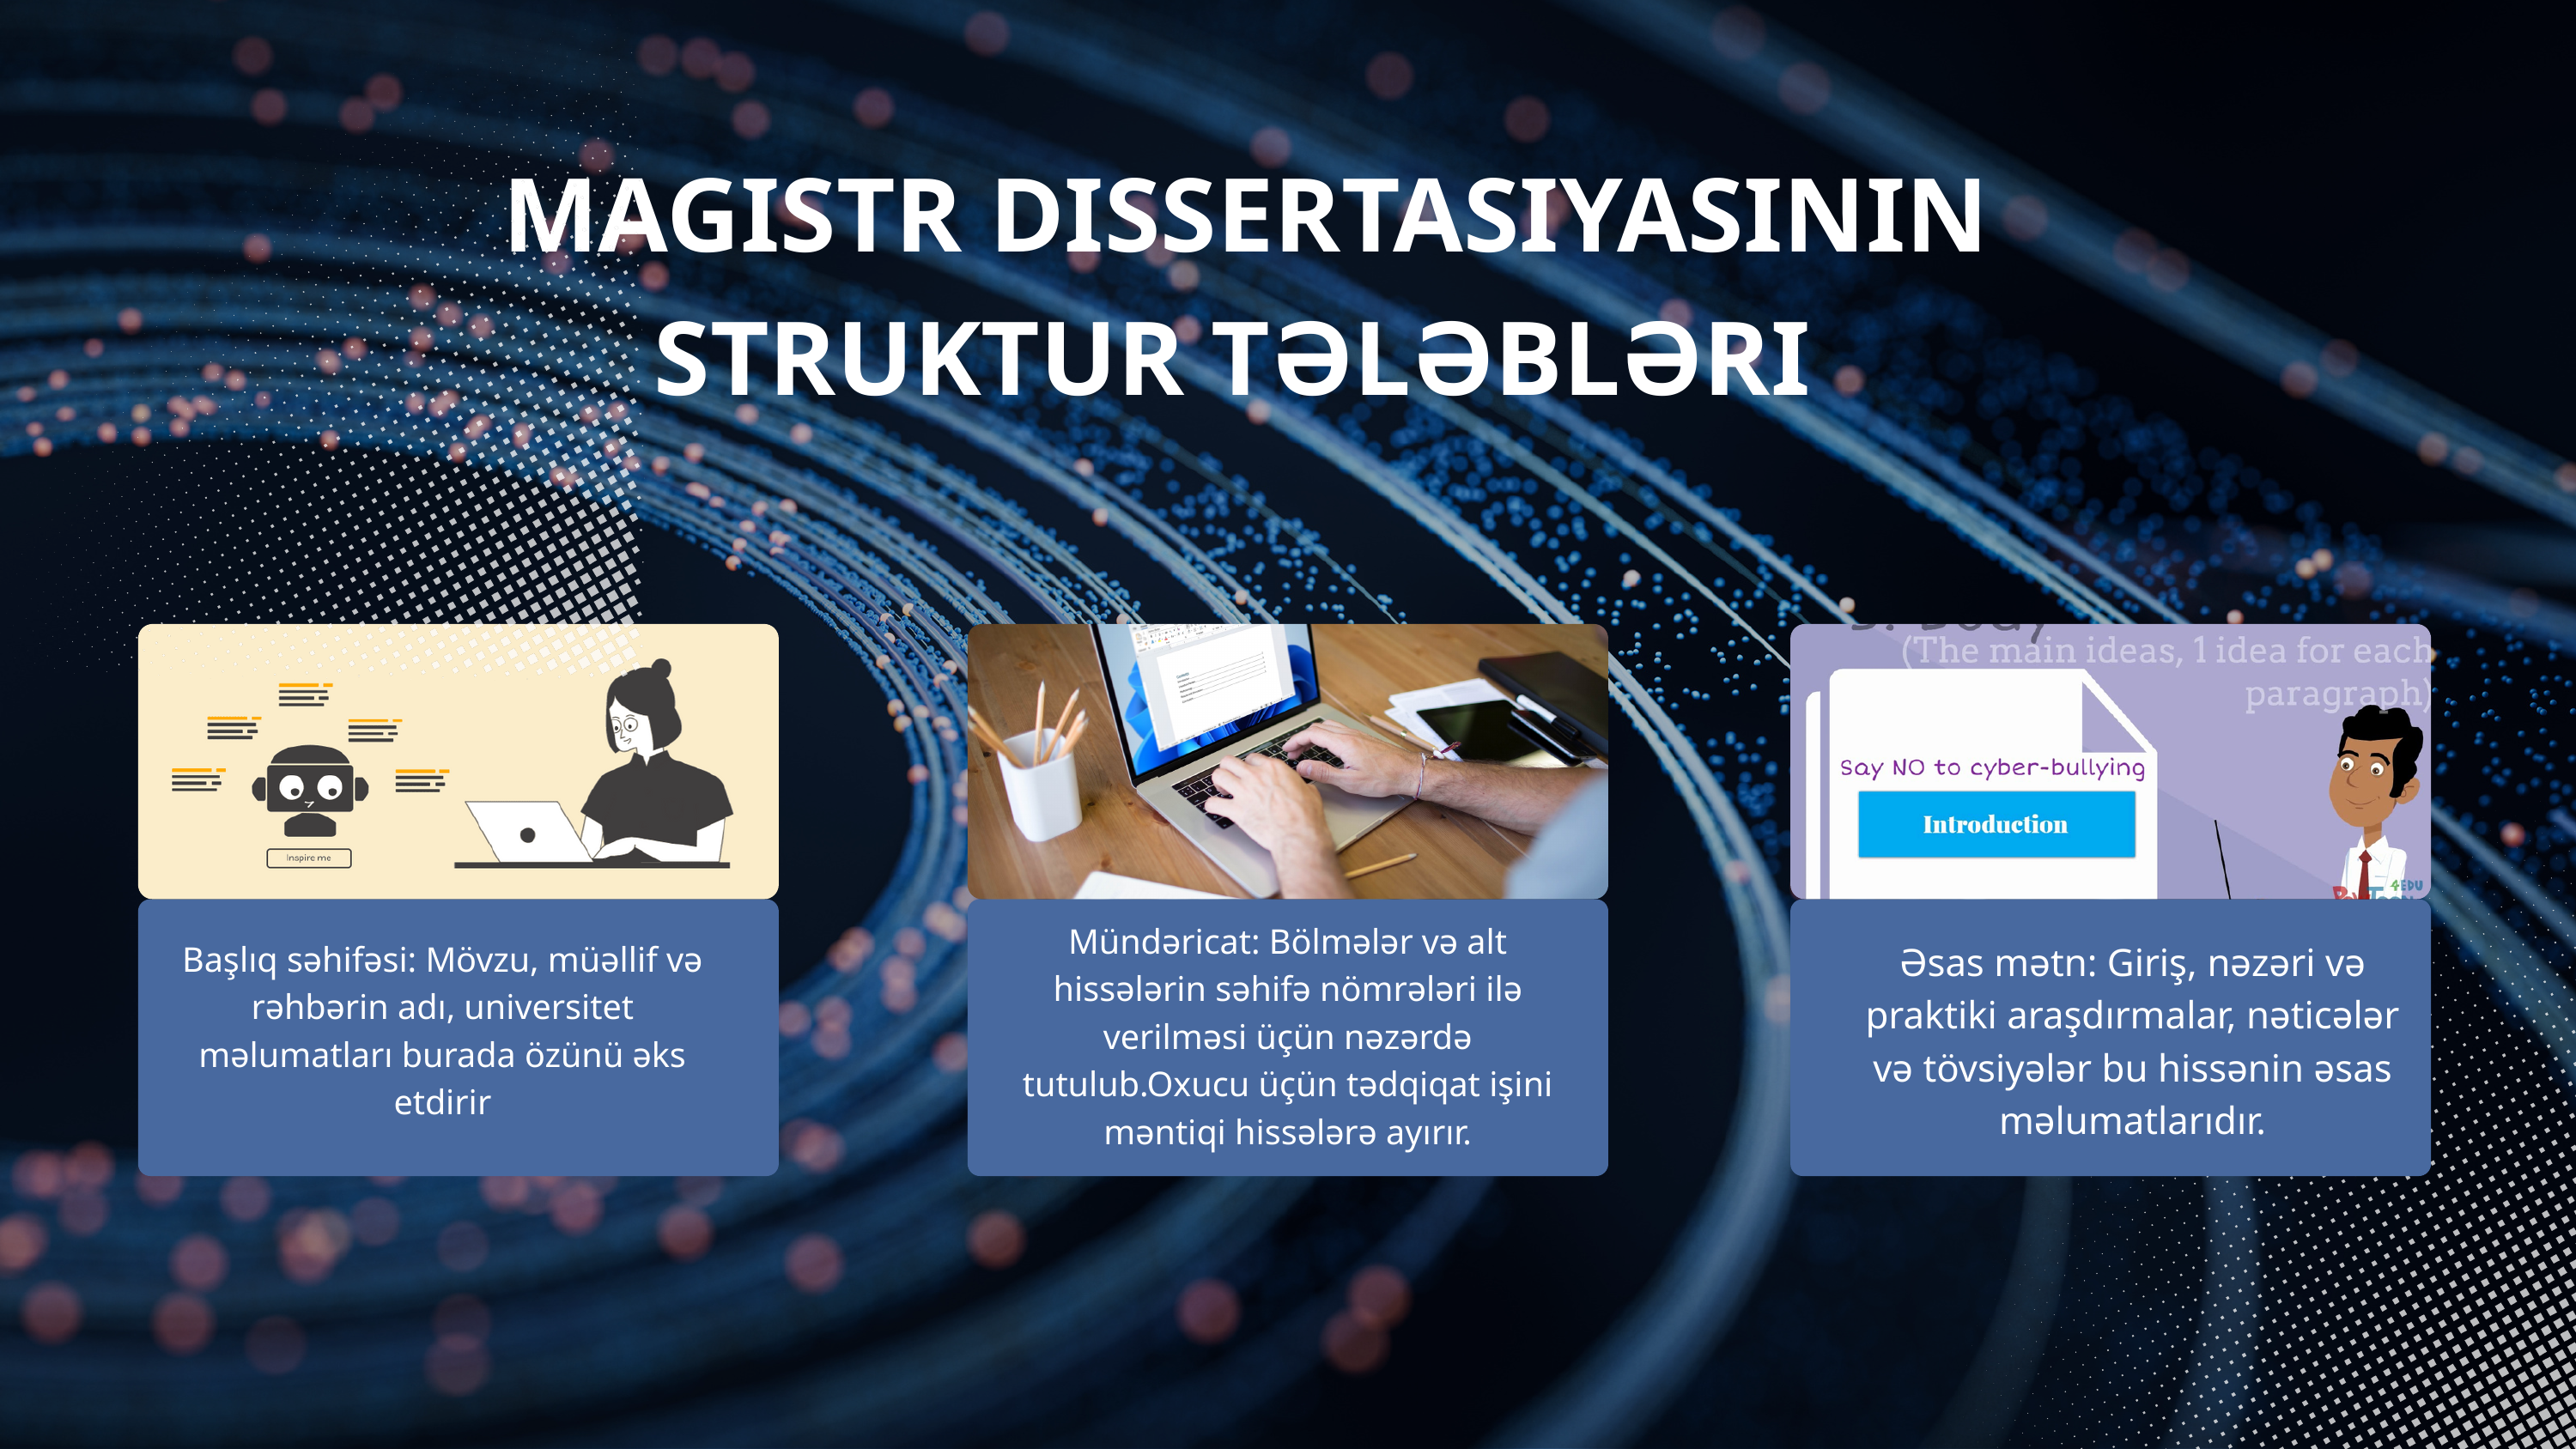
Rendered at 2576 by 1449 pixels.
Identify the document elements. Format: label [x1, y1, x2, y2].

text_box [137, 623, 780, 898]
text_box [137, 899, 780, 1177]
text_box [967, 899, 1609, 1177]
text_box [967, 623, 1609, 898]
text_box [1789, 899, 2432, 1177]
text_box [0, 0, 2576, 1449]
text_box [1789, 623, 2432, 898]
